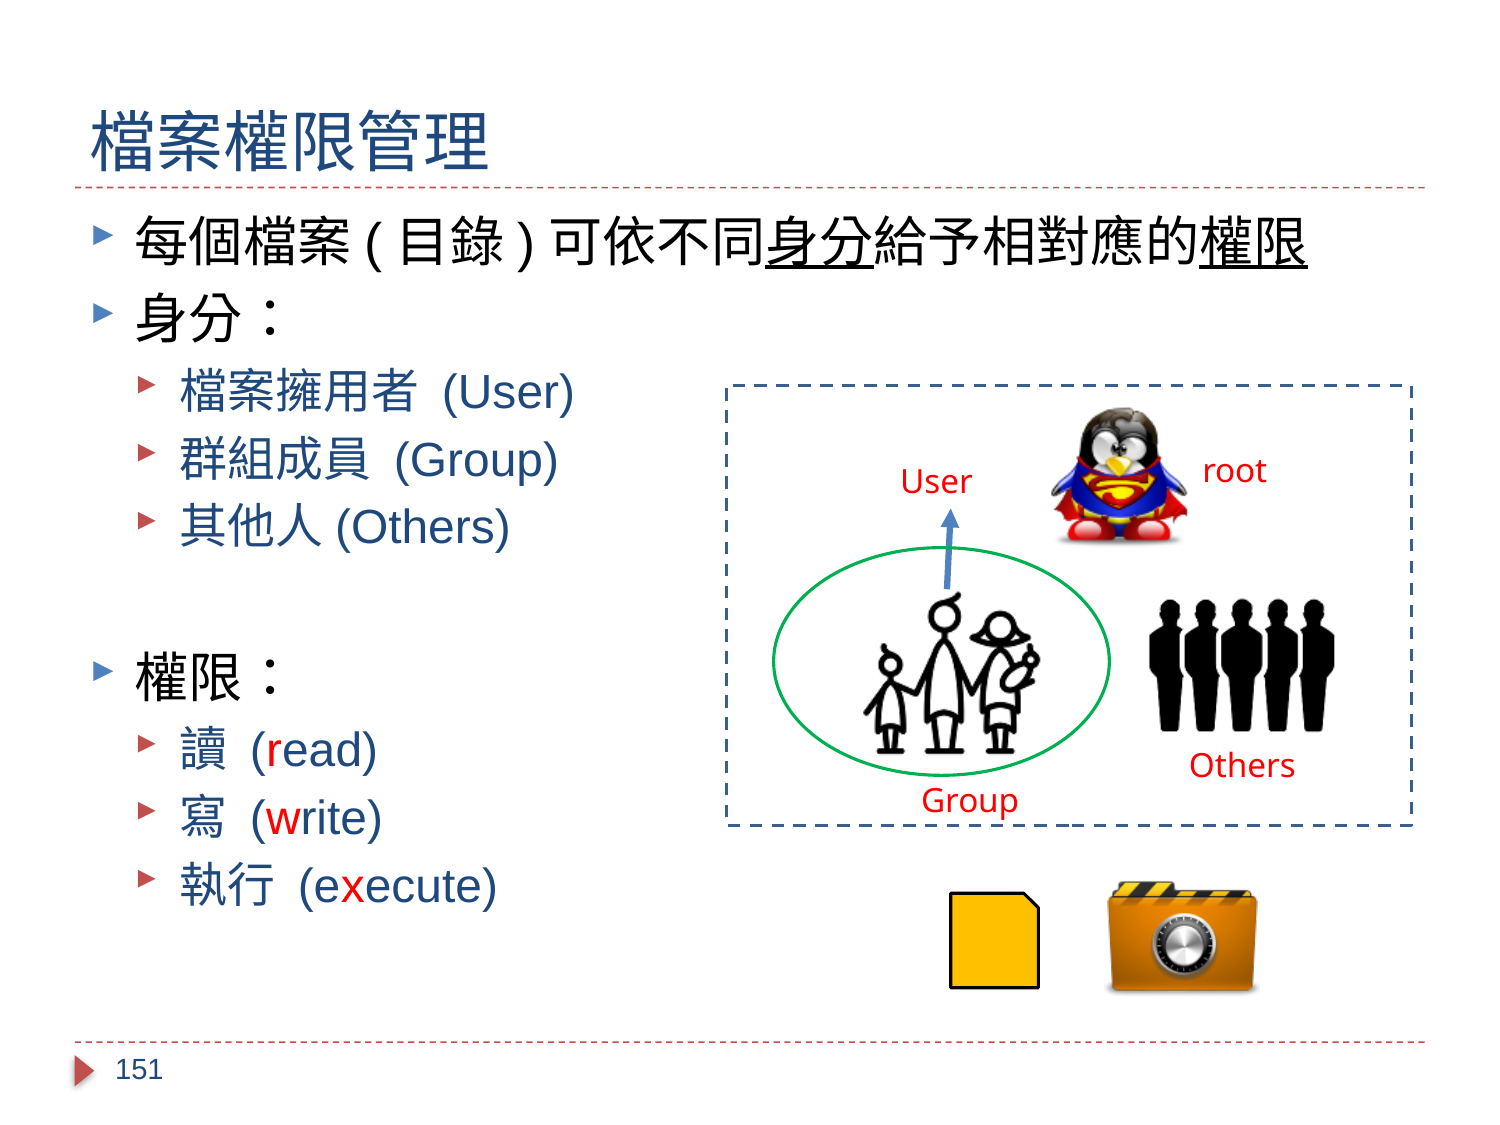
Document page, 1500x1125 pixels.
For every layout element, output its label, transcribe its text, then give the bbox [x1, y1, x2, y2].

picture [1049, 405, 1193, 548]
text_box [949, 891, 1040, 990]
slide_number 151 [100, 1042, 426, 1103]
picture [1104, 857, 1261, 1014]
title 檔案權限管理 [75, 24, 1425, 188]
picture [1132, 571, 1352, 740]
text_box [773, 452, 1110, 828]
text_box [725, 384, 1413, 827]
list 每個檔案(目錄)可依不同身分給予相對應的權限 身分： 檔案擁用者 (User) 群組成員 (Group) 其他人(Others) 權限： 讀 (read) 寫 (write) 執行 (execute) [75, 200, 1425, 1010]
